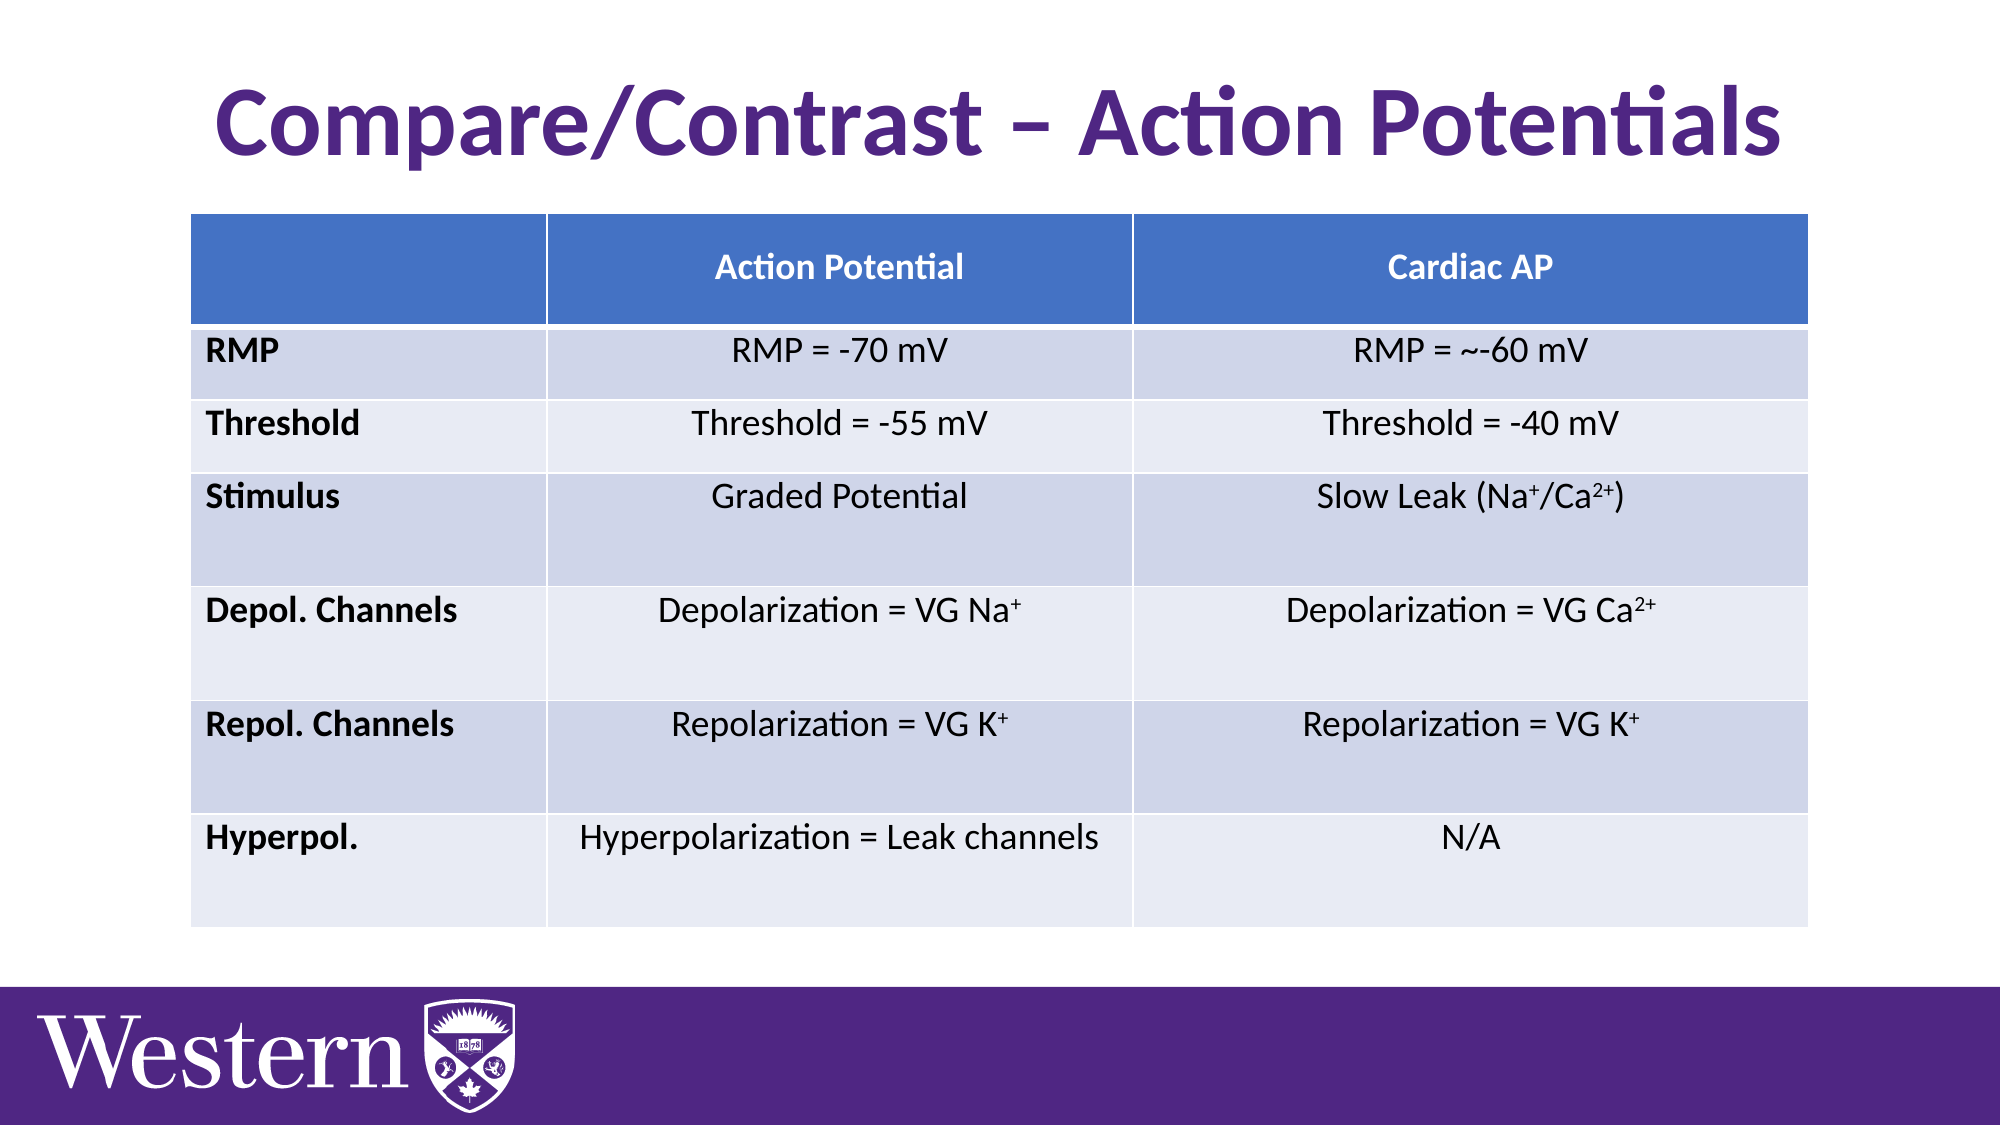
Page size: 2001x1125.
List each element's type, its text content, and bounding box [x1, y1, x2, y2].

table_cell Depolarization = VG Ca2+ [1134, 587, 1808, 700]
table_header Action Potential [548, 214, 1132, 324]
title Compare/Contrast – Action Potentials [137, 32, 1863, 213]
table_cell Threshold = -40 mV [1134, 401, 1808, 472]
table_cell Threshold = -55 mV [548, 401, 1132, 472]
table_cell Repolarization = VG K+ [1134, 701, 1808, 813]
picture [37, 999, 515, 1113]
table_cell Repol. Channels [191, 701, 546, 813]
table_cell Threshold [191, 401, 546, 472]
table_header [191, 214, 546, 324]
table_cell Depol. Channels [191, 587, 546, 700]
text_box [0, 986, 2000, 1125]
table_cell Graded Potential [548, 474, 1132, 586]
table_cell Slow Leak (Na+/Ca2+) [1134, 474, 1808, 586]
table_cell RMP = -70 mV [548, 330, 1132, 399]
table_header Cardiac AP [1134, 214, 1808, 324]
table_cell Hyperpolarization = Leak channels [548, 815, 1132, 927]
table_cell RMP = ~-60 mV [1134, 330, 1808, 399]
table_cell N/A [1134, 815, 1808, 927]
table_cell Repolarization = VG K+ [548, 701, 1132, 813]
table_cell RMP [191, 330, 546, 399]
table_cell Stimulus [191, 474, 546, 586]
table_cell Hyperpol. [191, 815, 546, 927]
table_cell Depolarization = VG Na+ [548, 587, 1132, 700]
